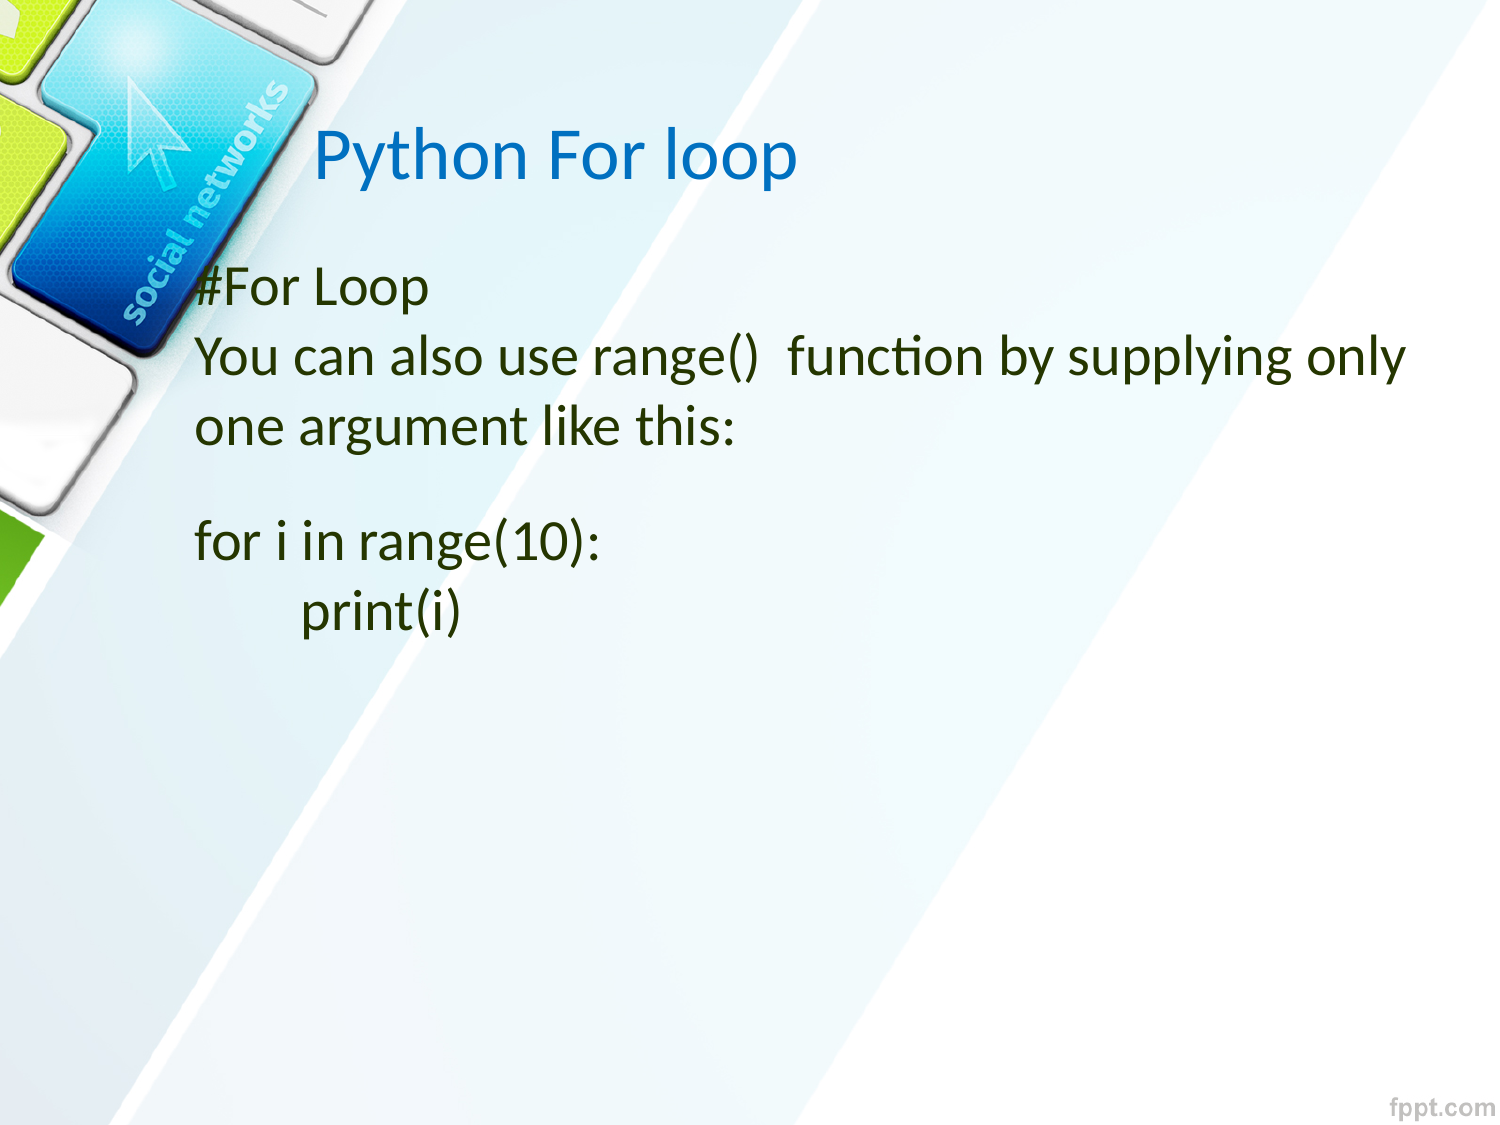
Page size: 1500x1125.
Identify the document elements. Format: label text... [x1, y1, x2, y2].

text_box Python For loop [299, 86, 1427, 212]
text_box #For Loop You can also use range() function by supplying only one argument like this: for i in range(10): print(i) [180, 239, 1470, 1065]
picture [0, 0, 1500, 1125]
